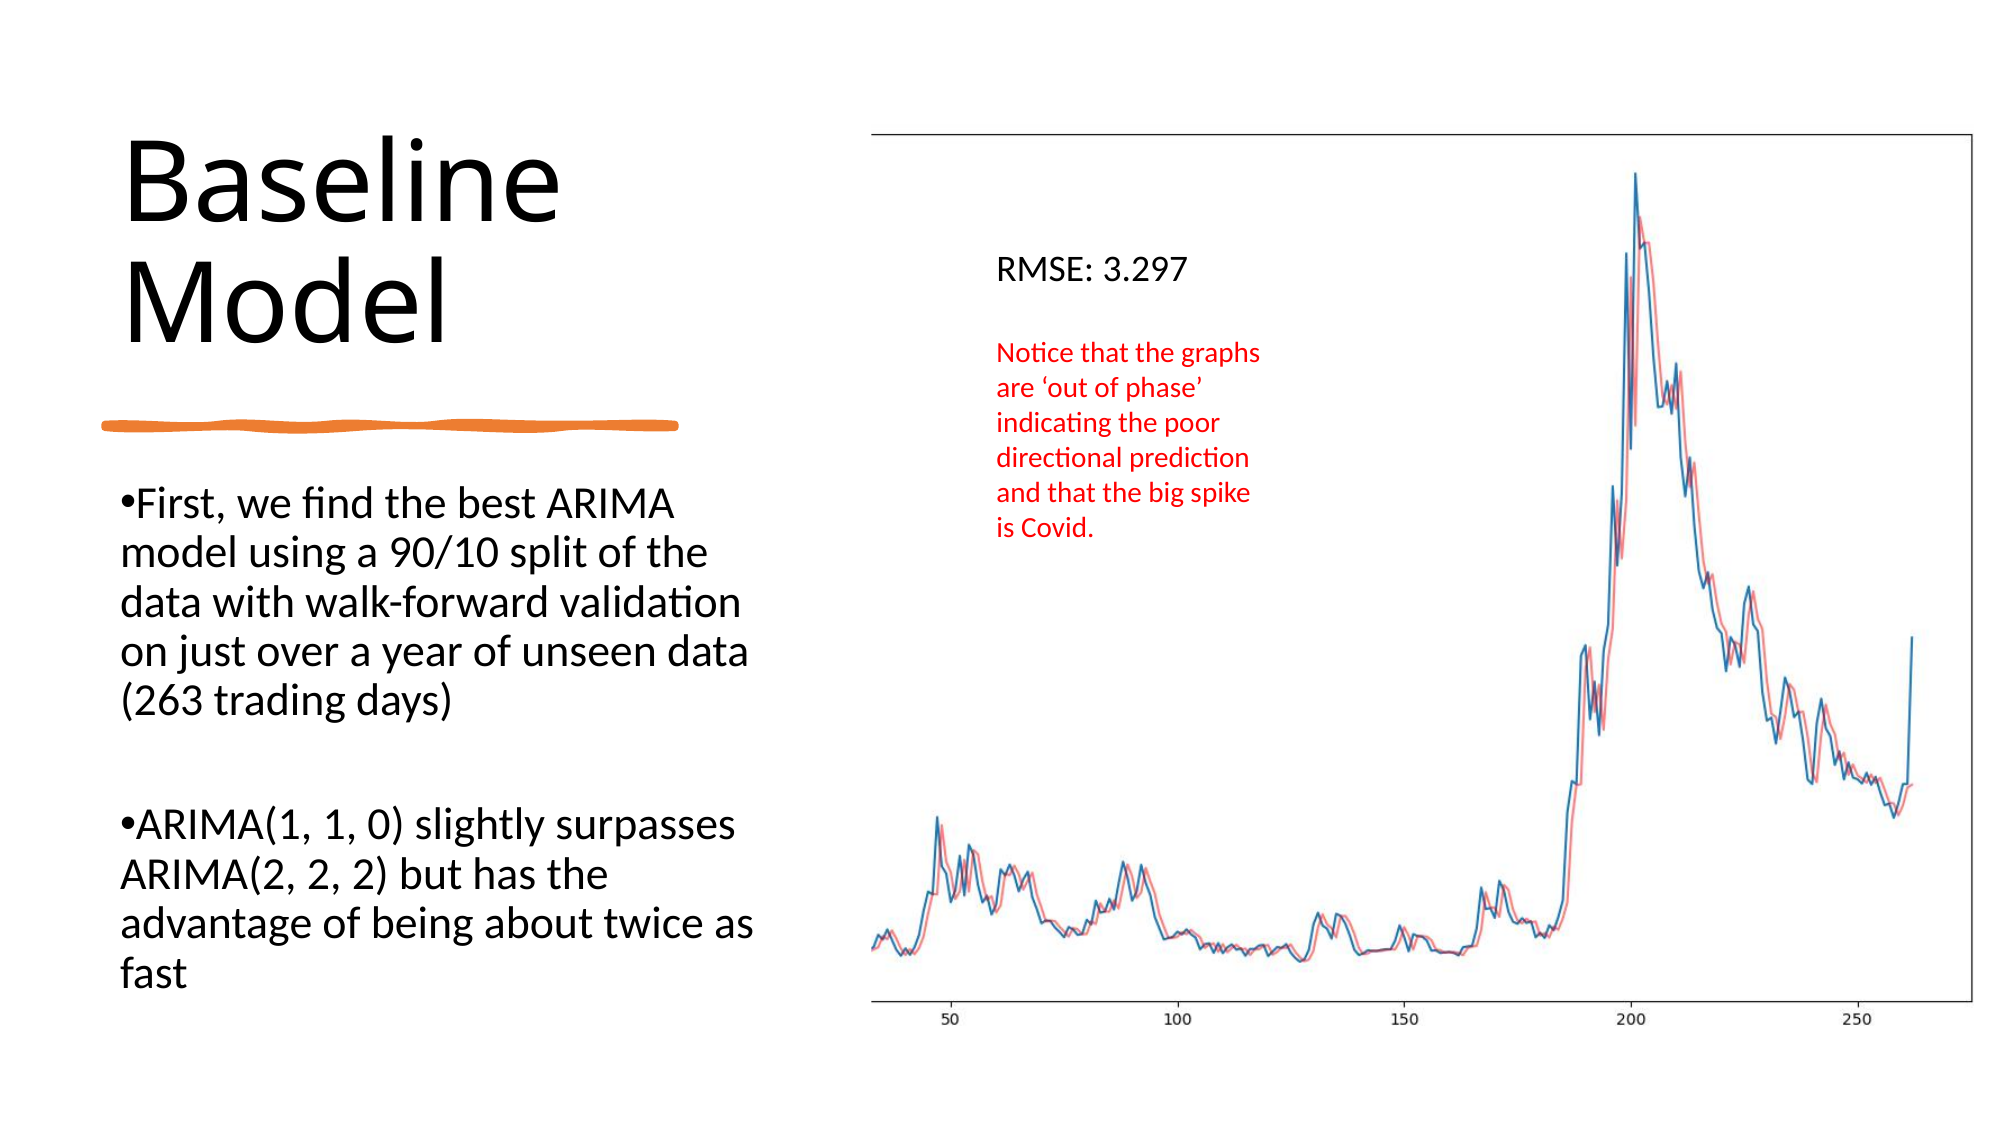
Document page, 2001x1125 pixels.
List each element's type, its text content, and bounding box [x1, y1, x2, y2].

text_box First, we find the best ARIMA model using a 90/10 split of the data with walk-forward validation on just over a year of unseen data (263 trading days) ARIMA(1, 1, 0) slightly surpasses ARIMA(2, 2, 2) but has the advantage of being about twice as fast [104, 471, 802, 1016]
title Baseline Model [105, 53, 822, 375]
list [871, 0, 2000, 1125]
text_box [0, 0, 871, 1125]
text_box [103, 421, 676, 431]
